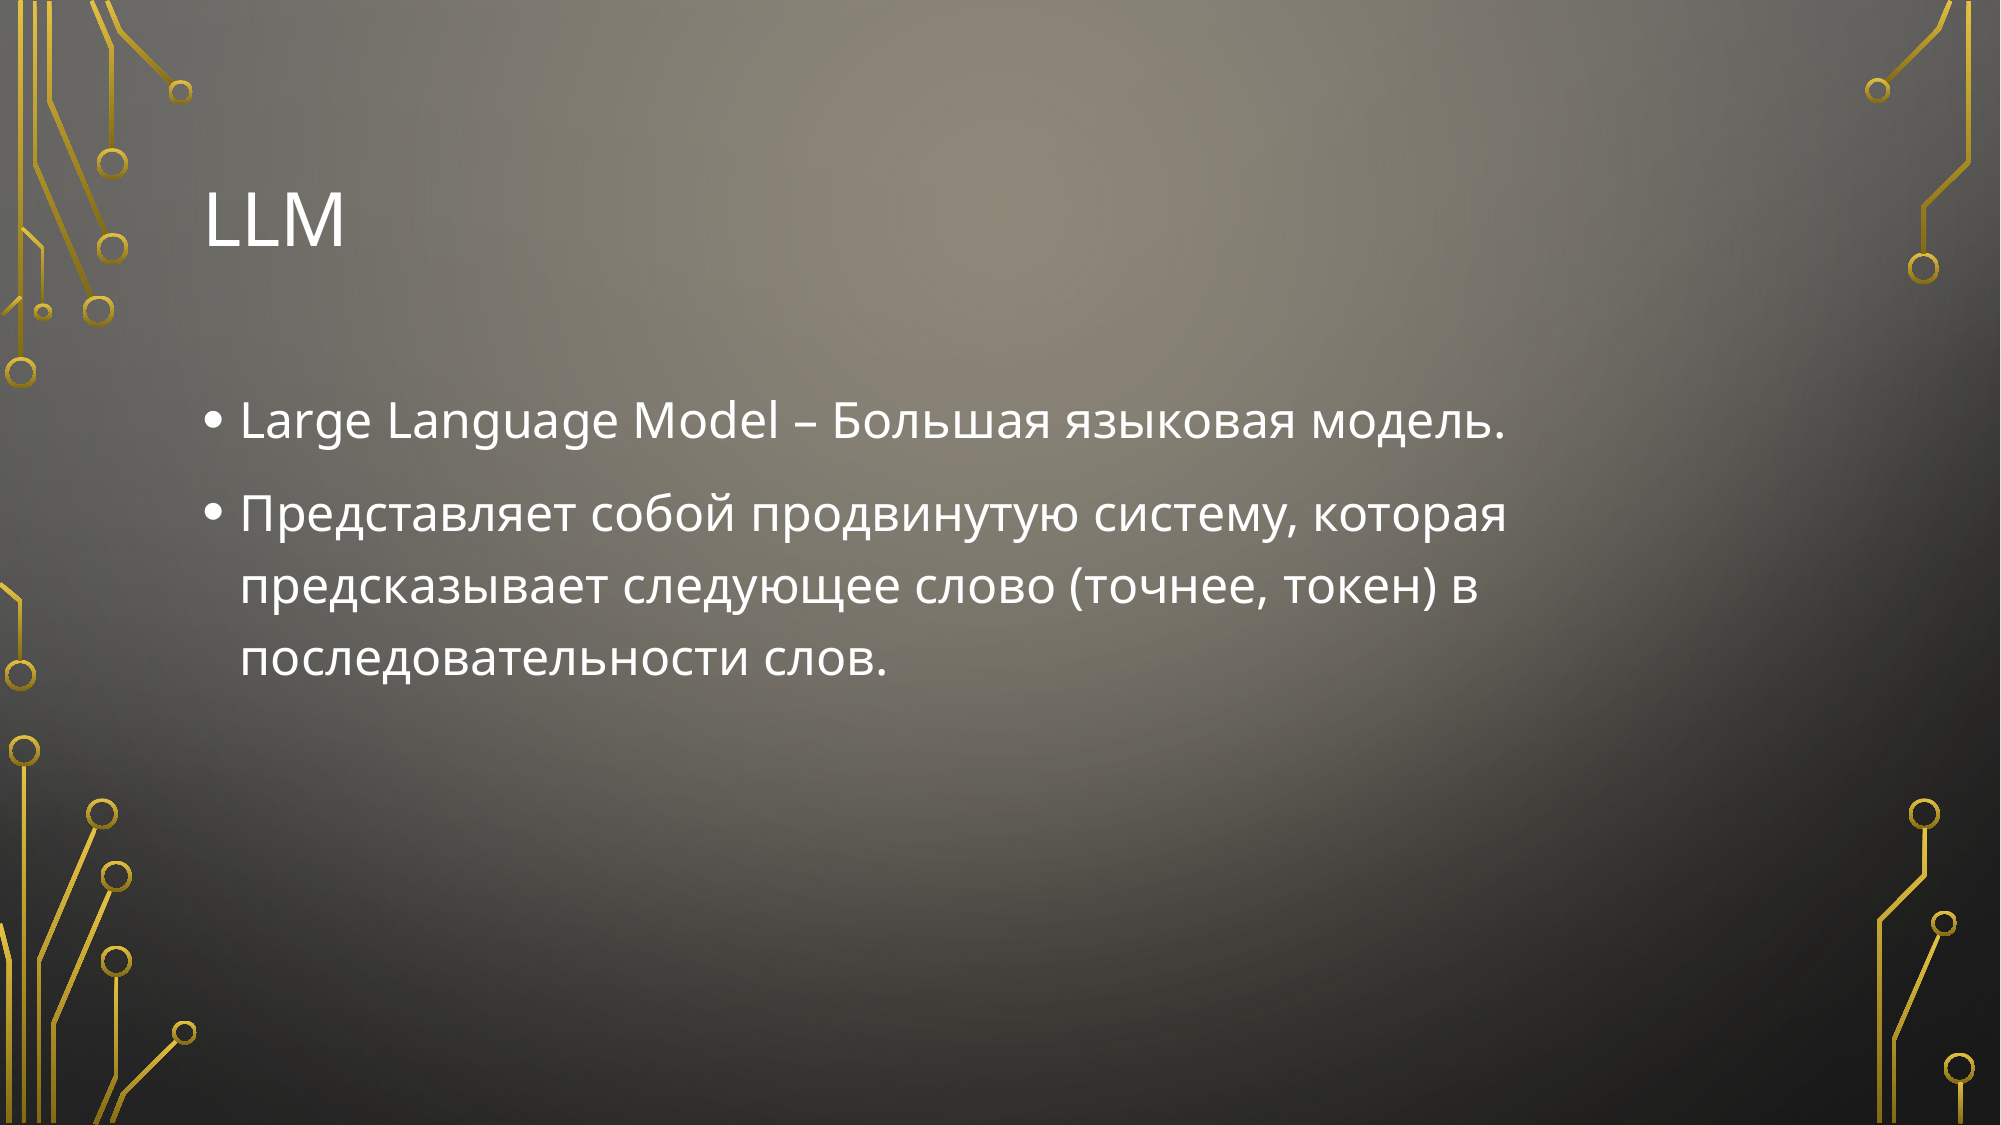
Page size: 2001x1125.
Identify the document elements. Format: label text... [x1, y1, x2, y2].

list Large Language Model – Большая языковая модель. Представляет собой продвинутую систему, которая предсказывает следующее слово (точнее, токен) в последовательности слов. [187, 369, 1813, 950]
title LLM [187, 101, 1813, 344]
